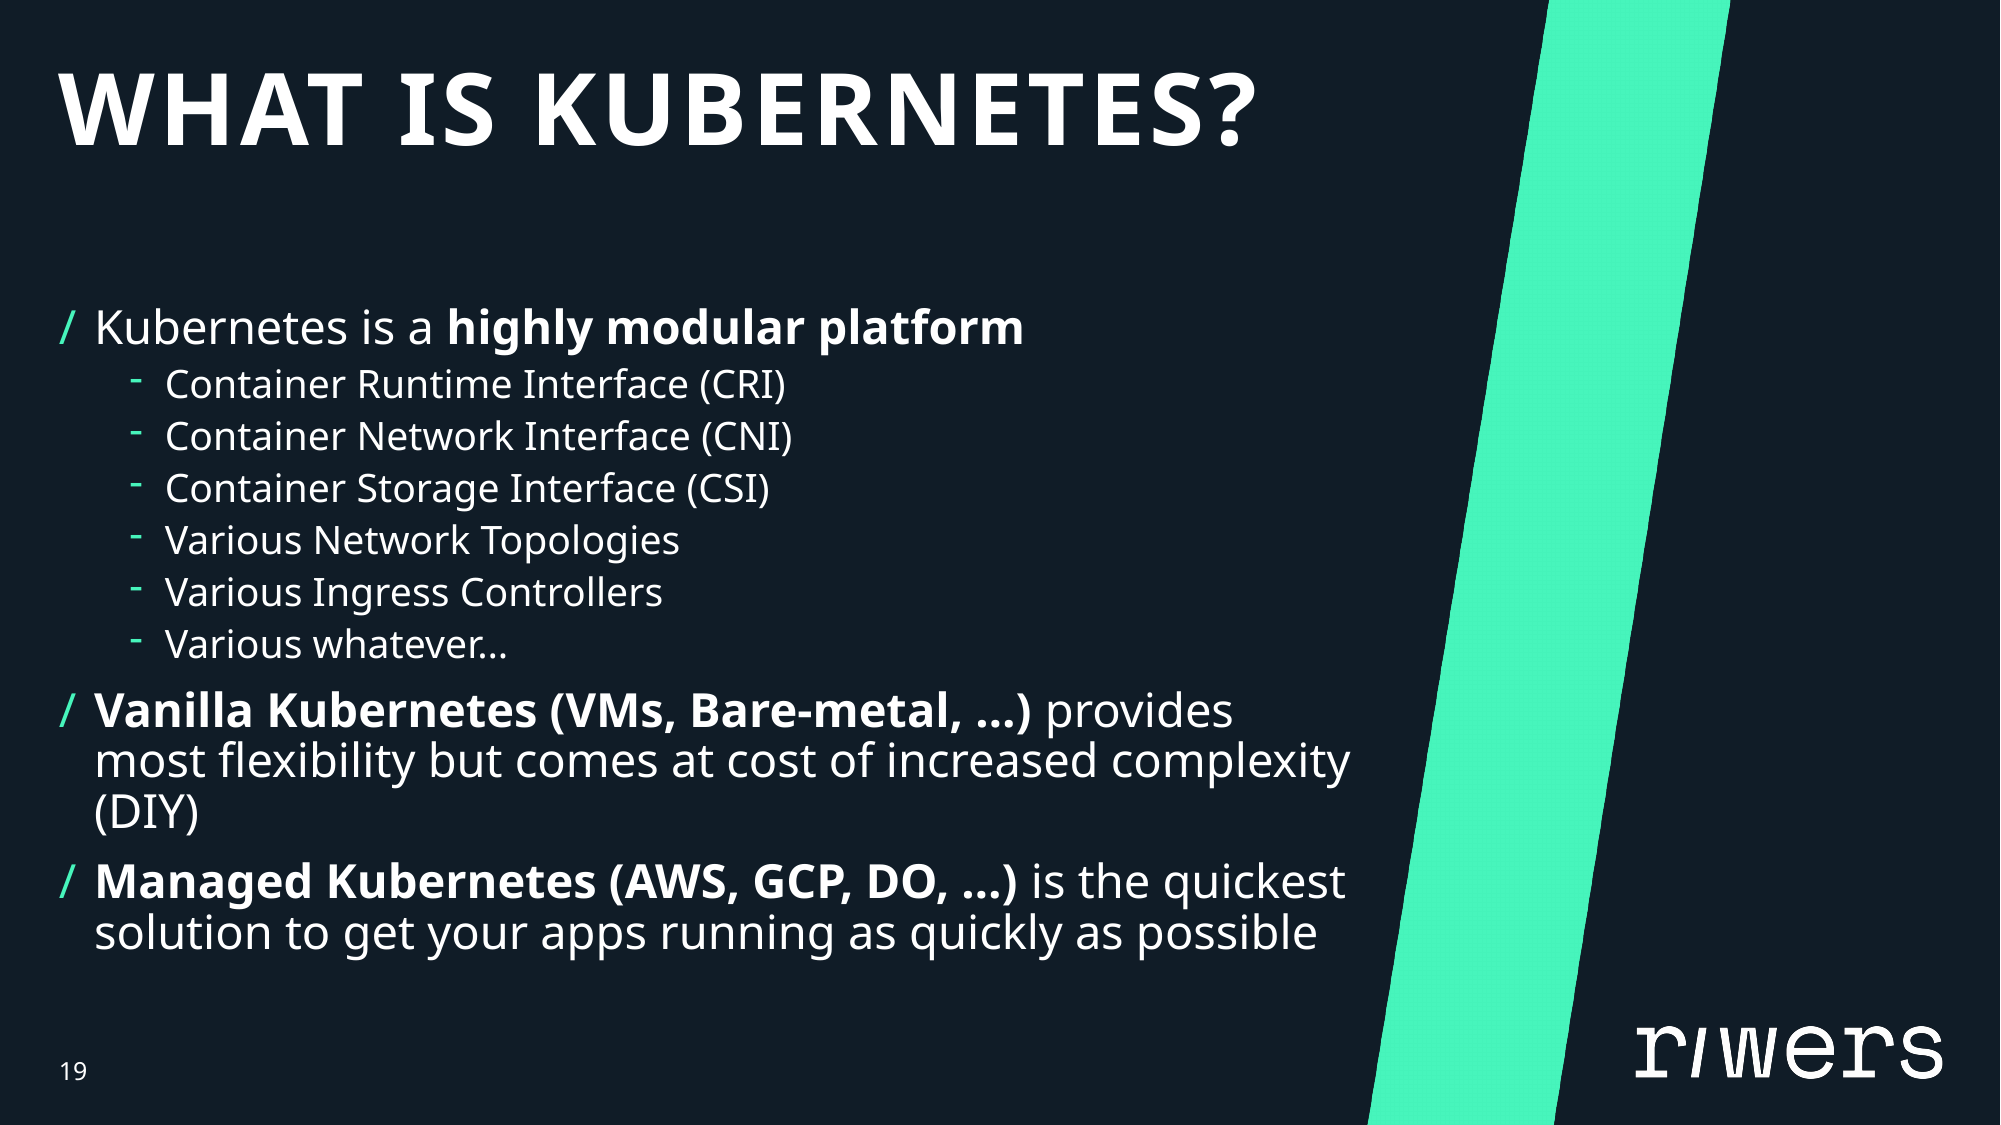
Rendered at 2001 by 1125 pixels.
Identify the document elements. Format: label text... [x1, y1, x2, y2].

picture [1367, 178, 1943, 1125]
slide_number 19 [59, 1042, 509, 1103]
title What is Kubernetes? [59, 59, 1943, 178]
picture [1367, 0, 1731, 59]
list Kubernetes is a highly modular platform Container Runtime Interface (CRI) Container Network Interface (CNI) Container Storage Interface (CSI) Various Network Topologies Various Ingress Controllers Various whatever… Vanilla Kubernetes (VMs, Bare-metal, …) provides most flexibility but comes at cost of increased complexity (DIY) Managed Kubernetes (AWS, GCP, DO, …) is the quickest solution to get your apps running as quickly as possible [59, 296, 1368, 990]
